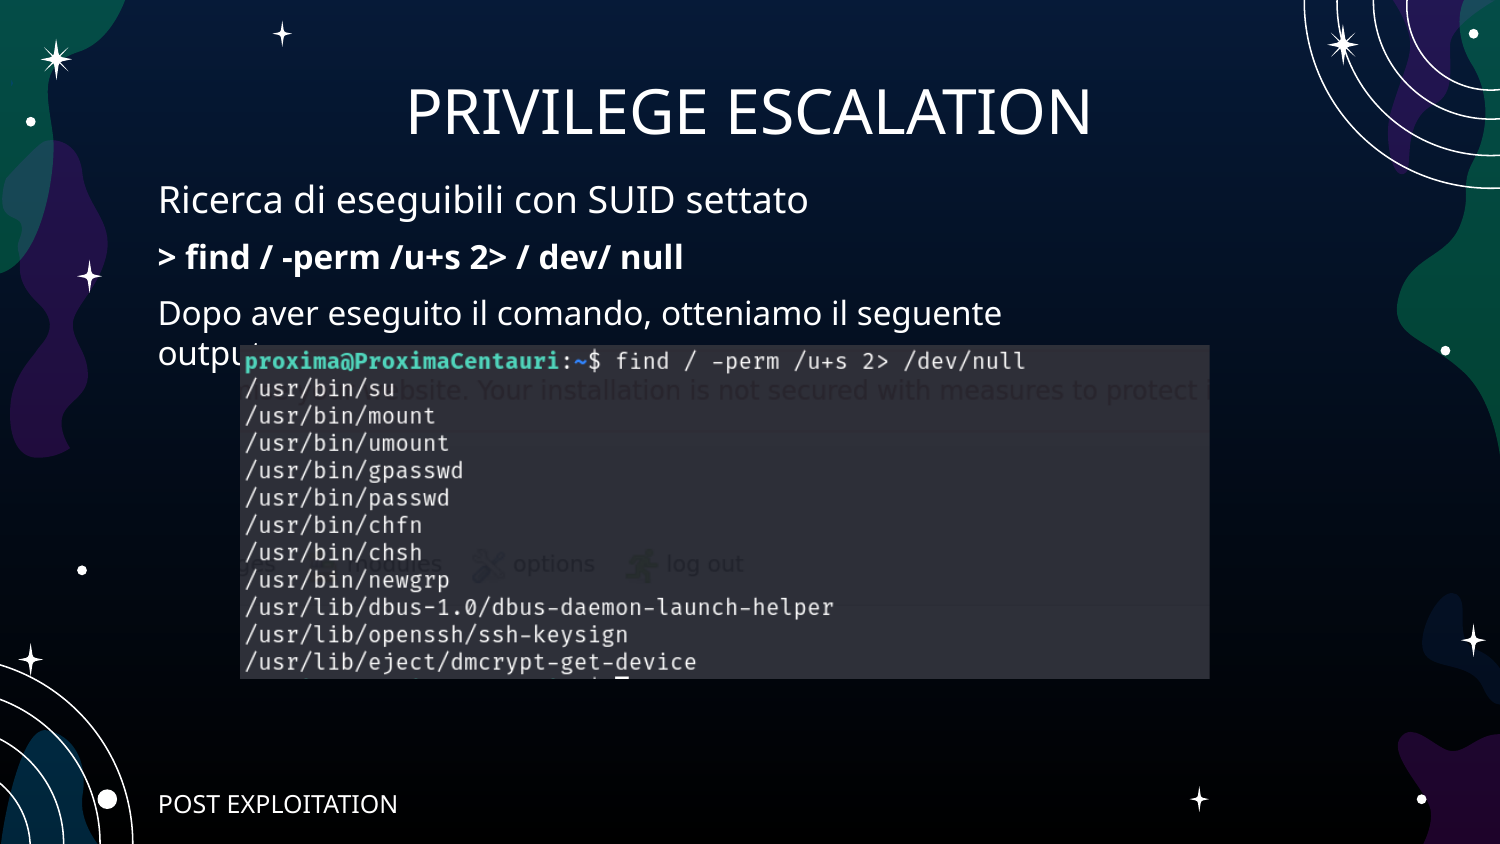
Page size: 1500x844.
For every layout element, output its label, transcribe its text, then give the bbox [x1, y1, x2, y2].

picture [239, 345, 1211, 679]
text_box Ricerca di eseguibili con SUID settato [143, 168, 1103, 229]
text_box > find / -perm /u+s 2> / dev/ null [142, 229, 1103, 284]
title PRIVILEGE ESCALATION [117, 57, 1383, 152]
text_box Dopo aver eseguito il comando, otteniamo il seguente output: [142, 284, 1103, 380]
text_box POST EXPLOITATION [143, 781, 1500, 827]
